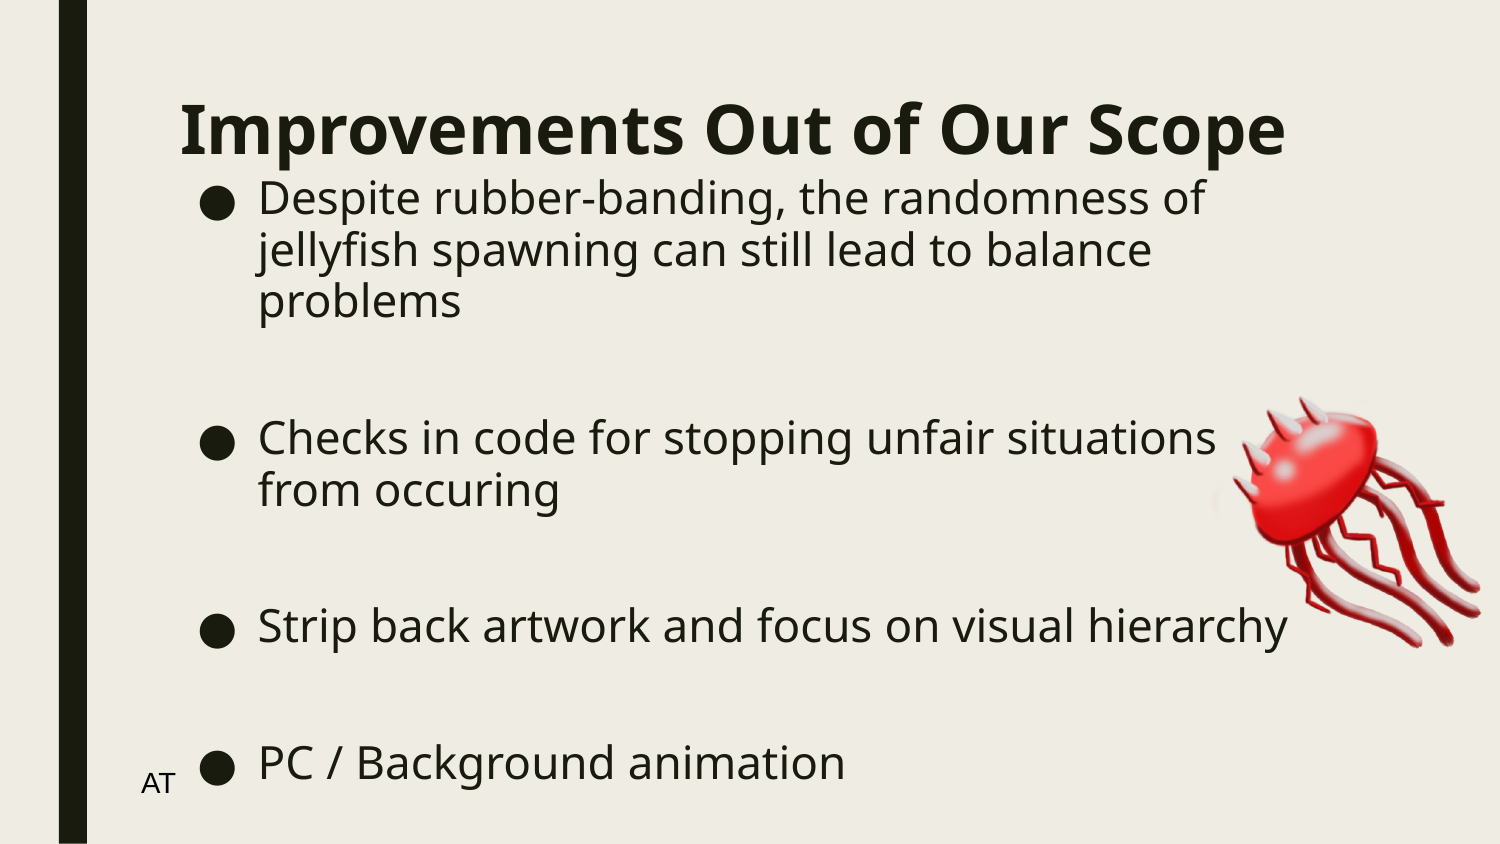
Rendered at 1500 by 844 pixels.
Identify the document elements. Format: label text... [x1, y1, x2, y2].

text_box AT [126, 749, 217, 818]
picture [1210, 373, 1500, 685]
list Despite rubber-banding, the randomness of jellyfish spawning can still lead to balance problems Checks in code for stopping unfair situations from occuring Strip back artwork and focus on visual hierarchy PC / Background animation [171, 161, 1321, 632]
title Improvements Out of Our Scope [168, 84, 1351, 268]
